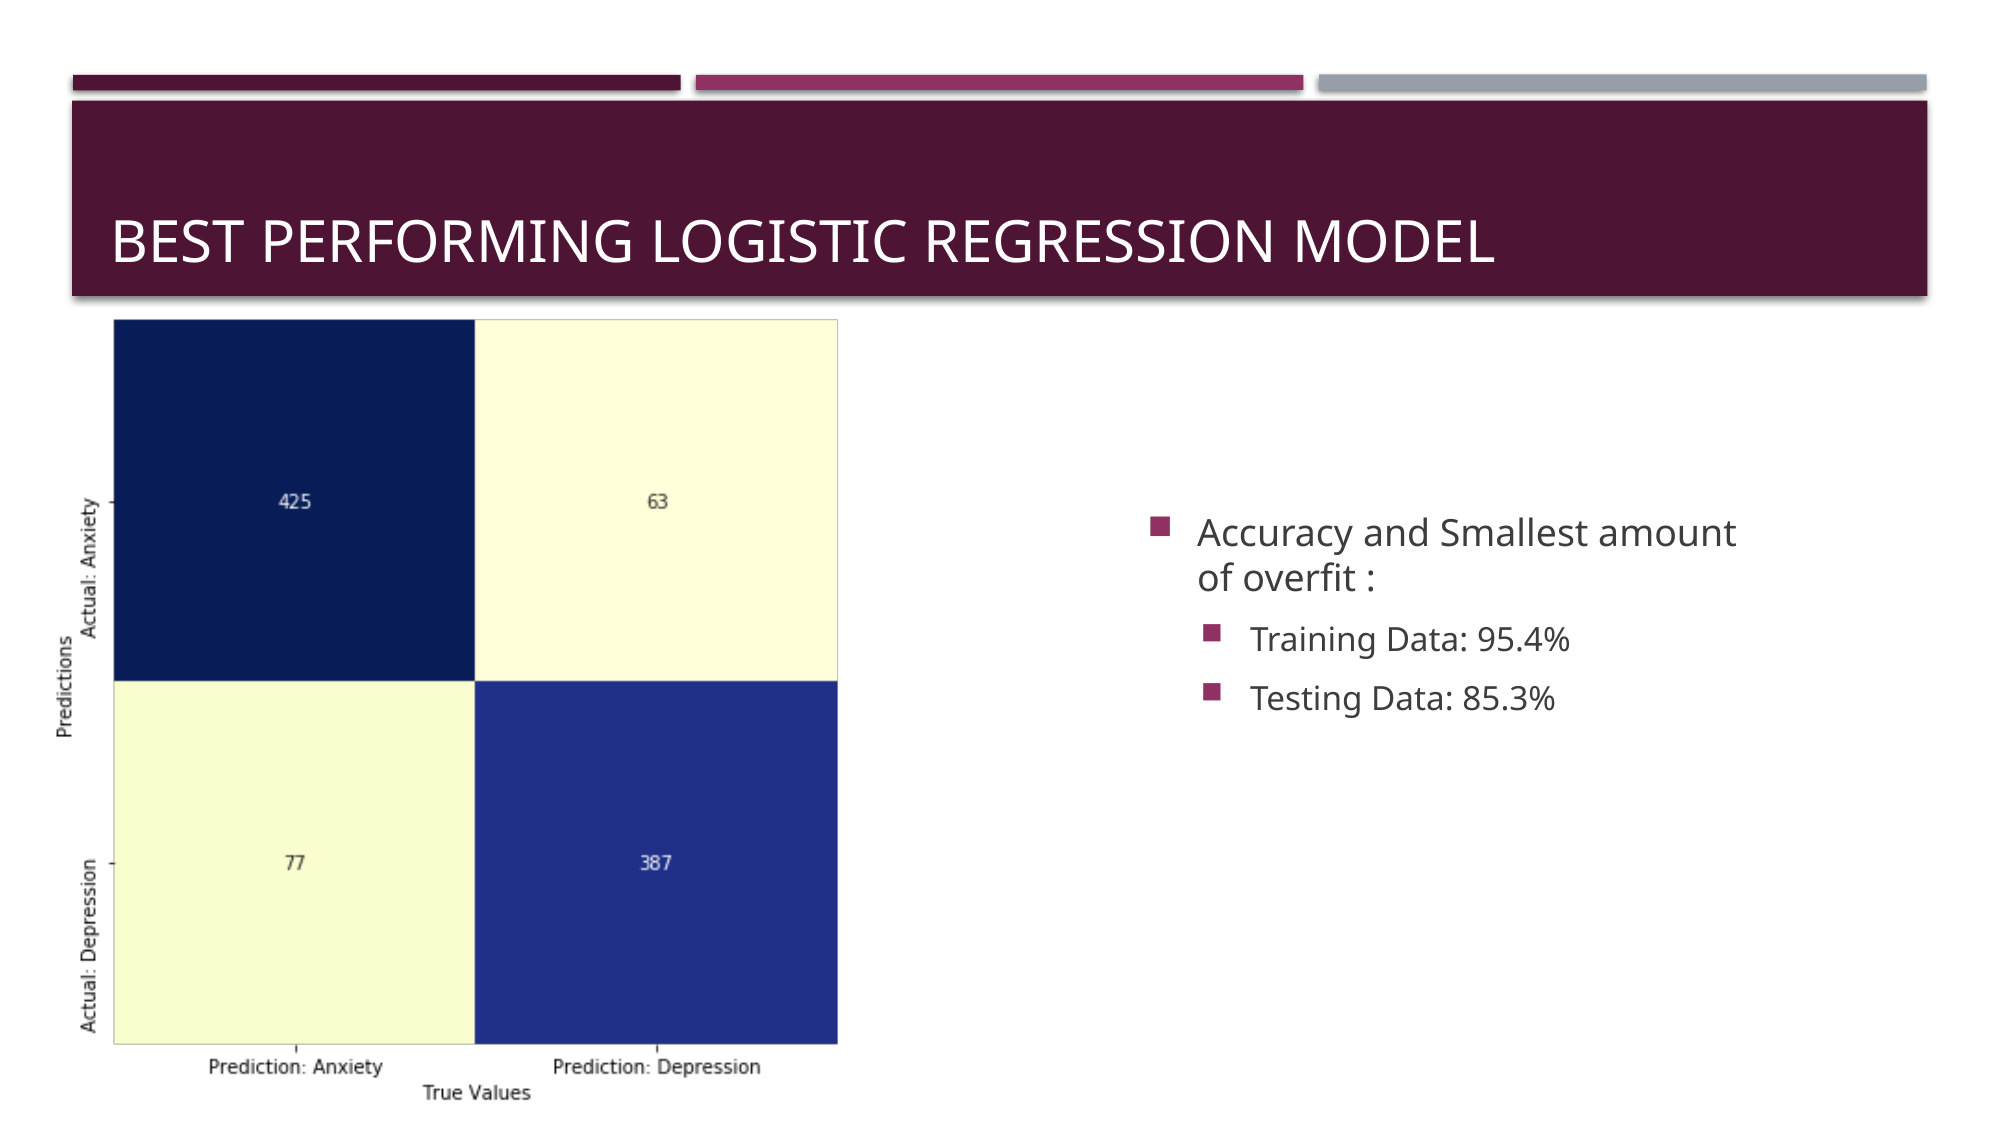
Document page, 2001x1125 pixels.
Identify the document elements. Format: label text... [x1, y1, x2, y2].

list Accuracy and Smallest amount of overfit : Training Data: 95.4% Testing Data: 85.3% [1131, 328, 1761, 897]
title Best Performing Logistic Regression Model [95, 115, 1905, 282]
picture [43, 309, 852, 1115]
